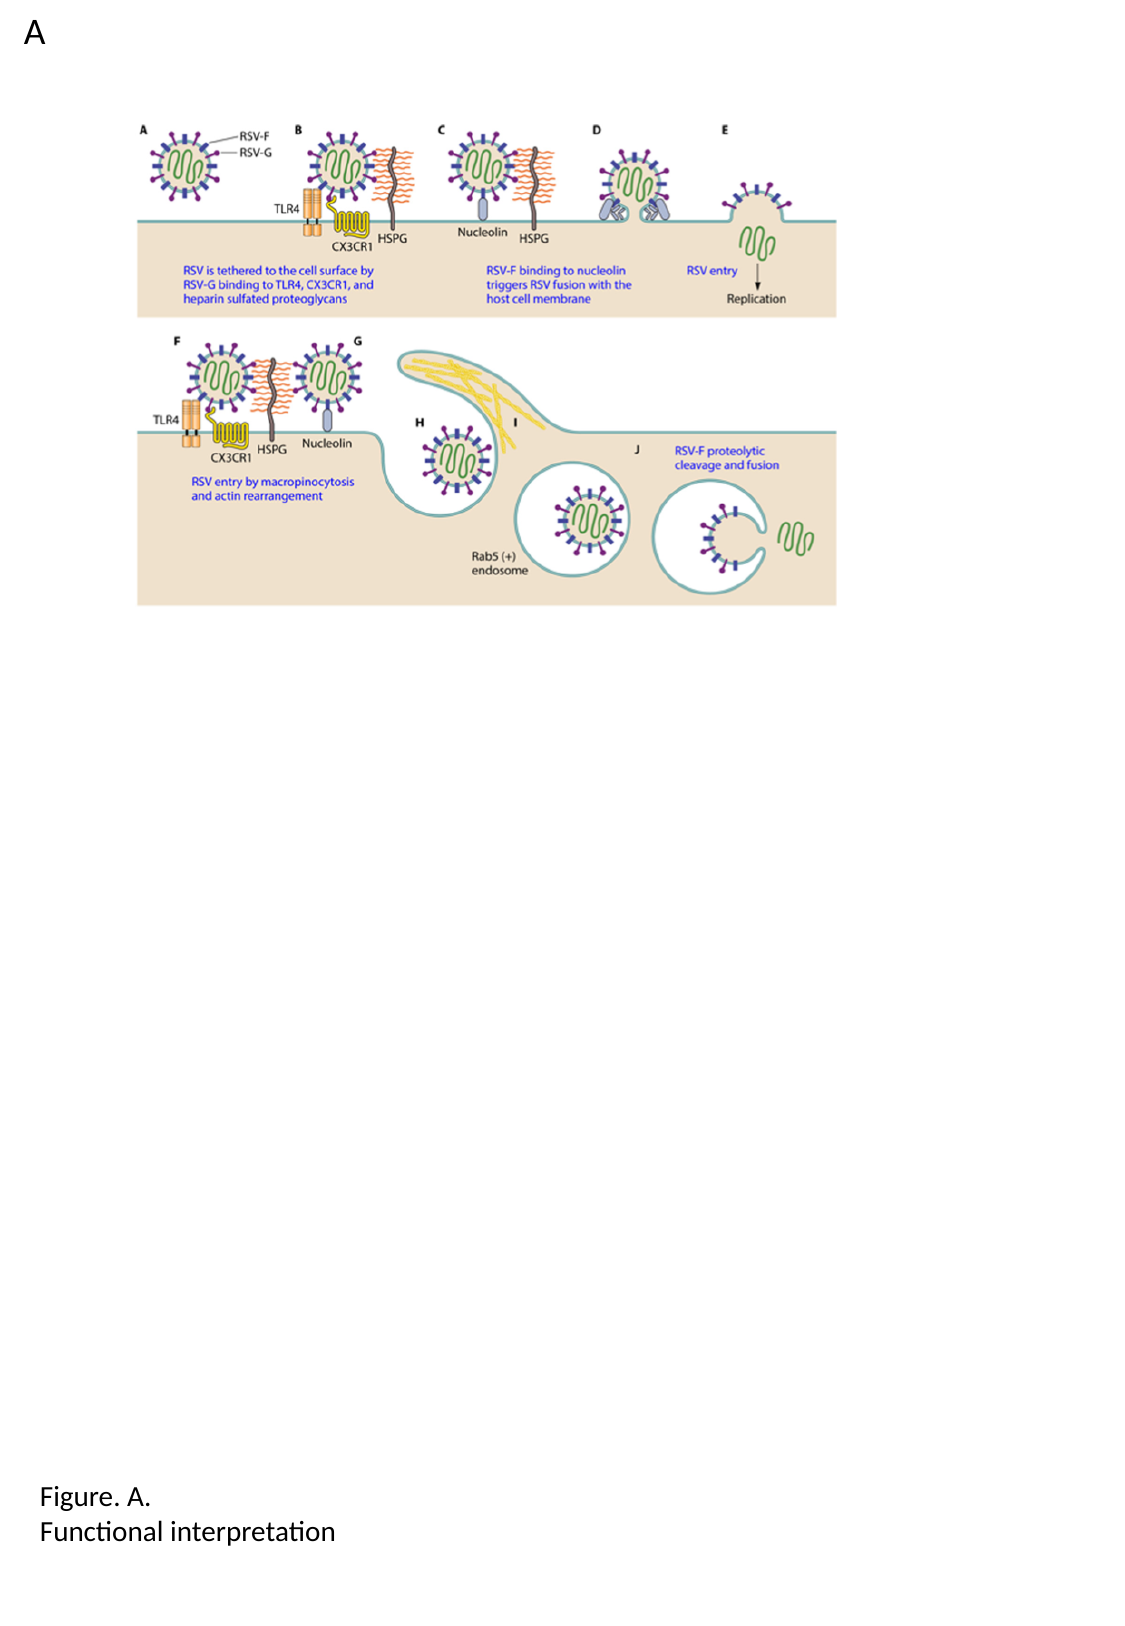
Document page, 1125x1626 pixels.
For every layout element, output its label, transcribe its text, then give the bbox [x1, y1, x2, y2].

text_box Figure. A. Functional interpretation [25, 1470, 1100, 1625]
picture [122, 103, 853, 614]
text_box A [9, 0, 61, 60]
text_box [148, 125, 1125, 789]
